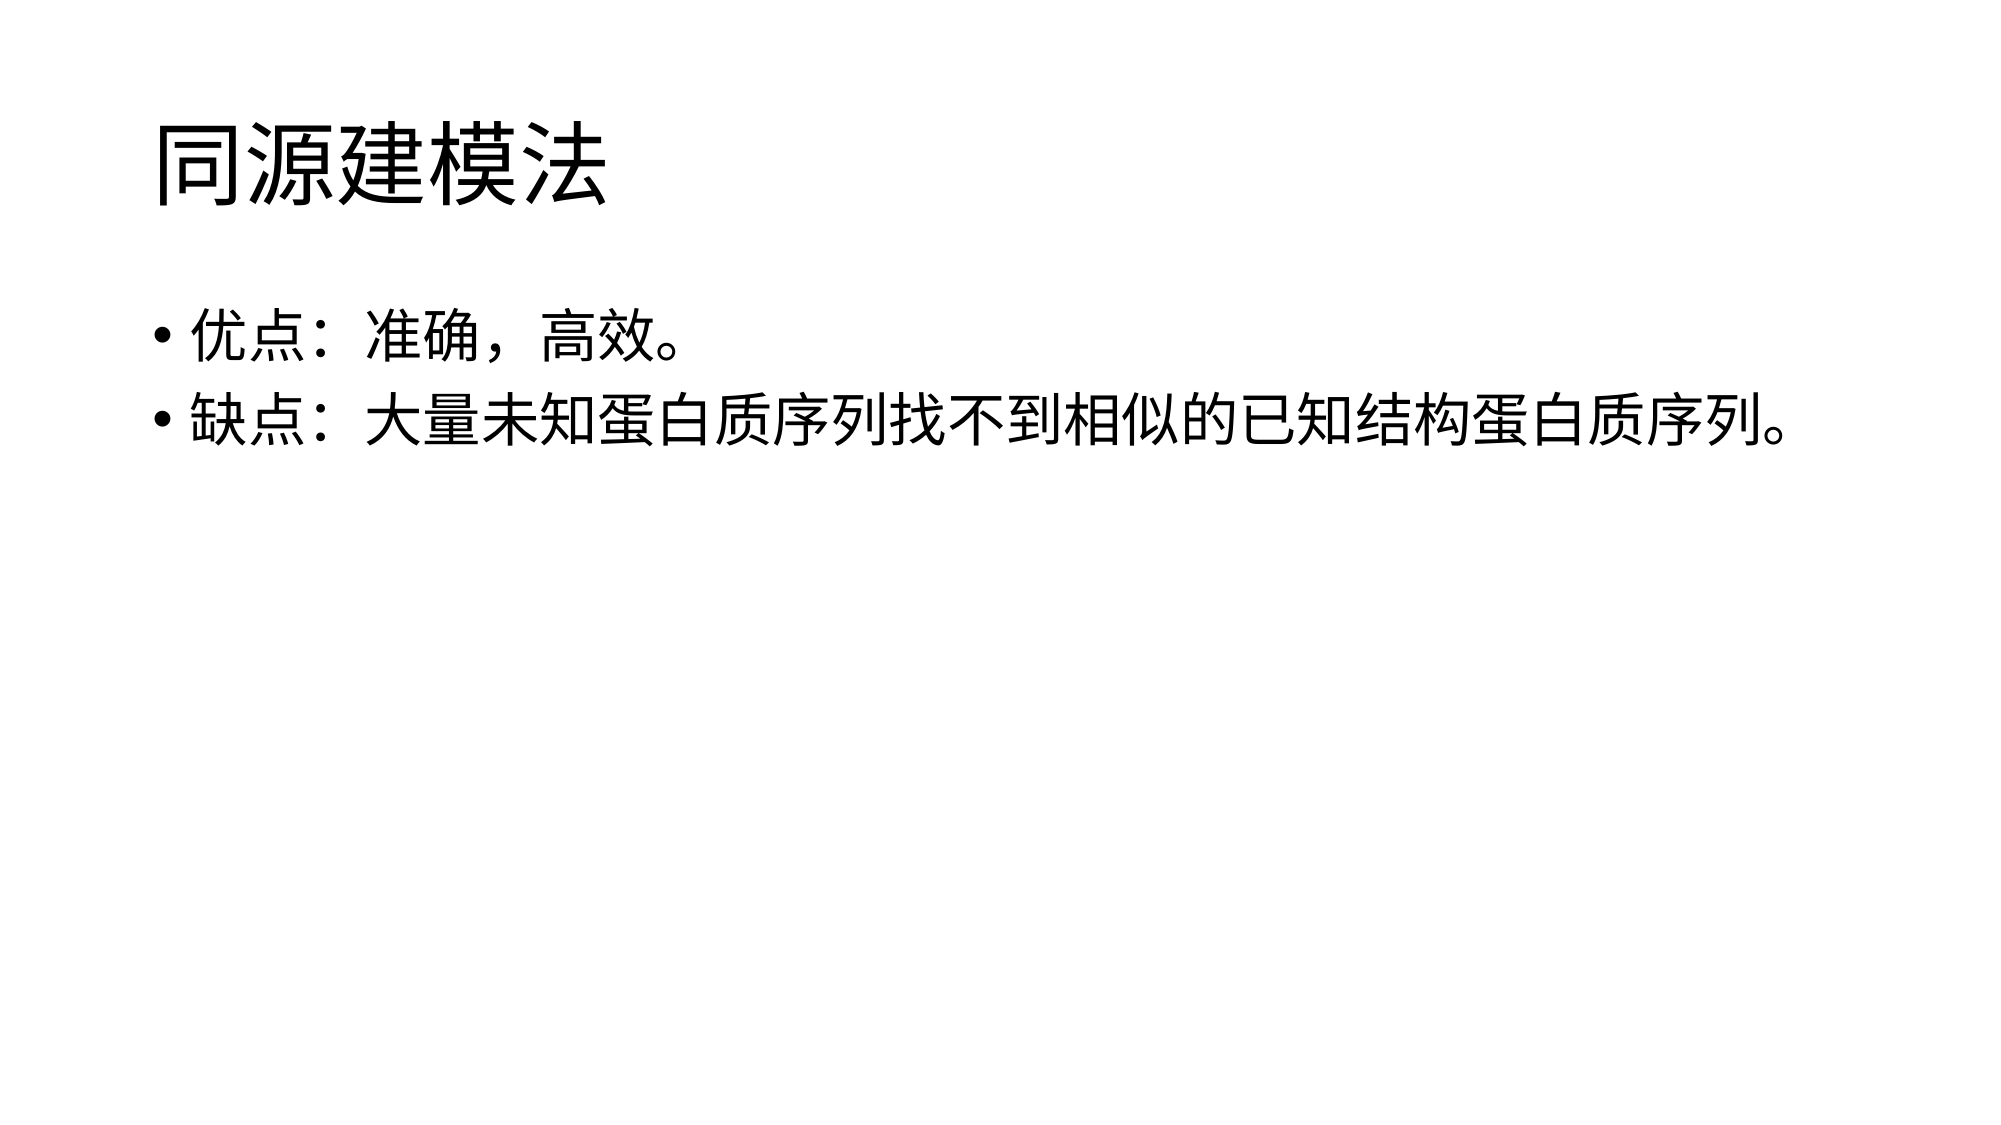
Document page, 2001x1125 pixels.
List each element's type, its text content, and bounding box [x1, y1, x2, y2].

title 同源建模法 [137, 59, 1863, 278]
list 优点：准确，高效。 缺点：大量未知蛋白质序列找不到相似的已知结构蛋白质序列。 [137, 299, 1863, 1014]
